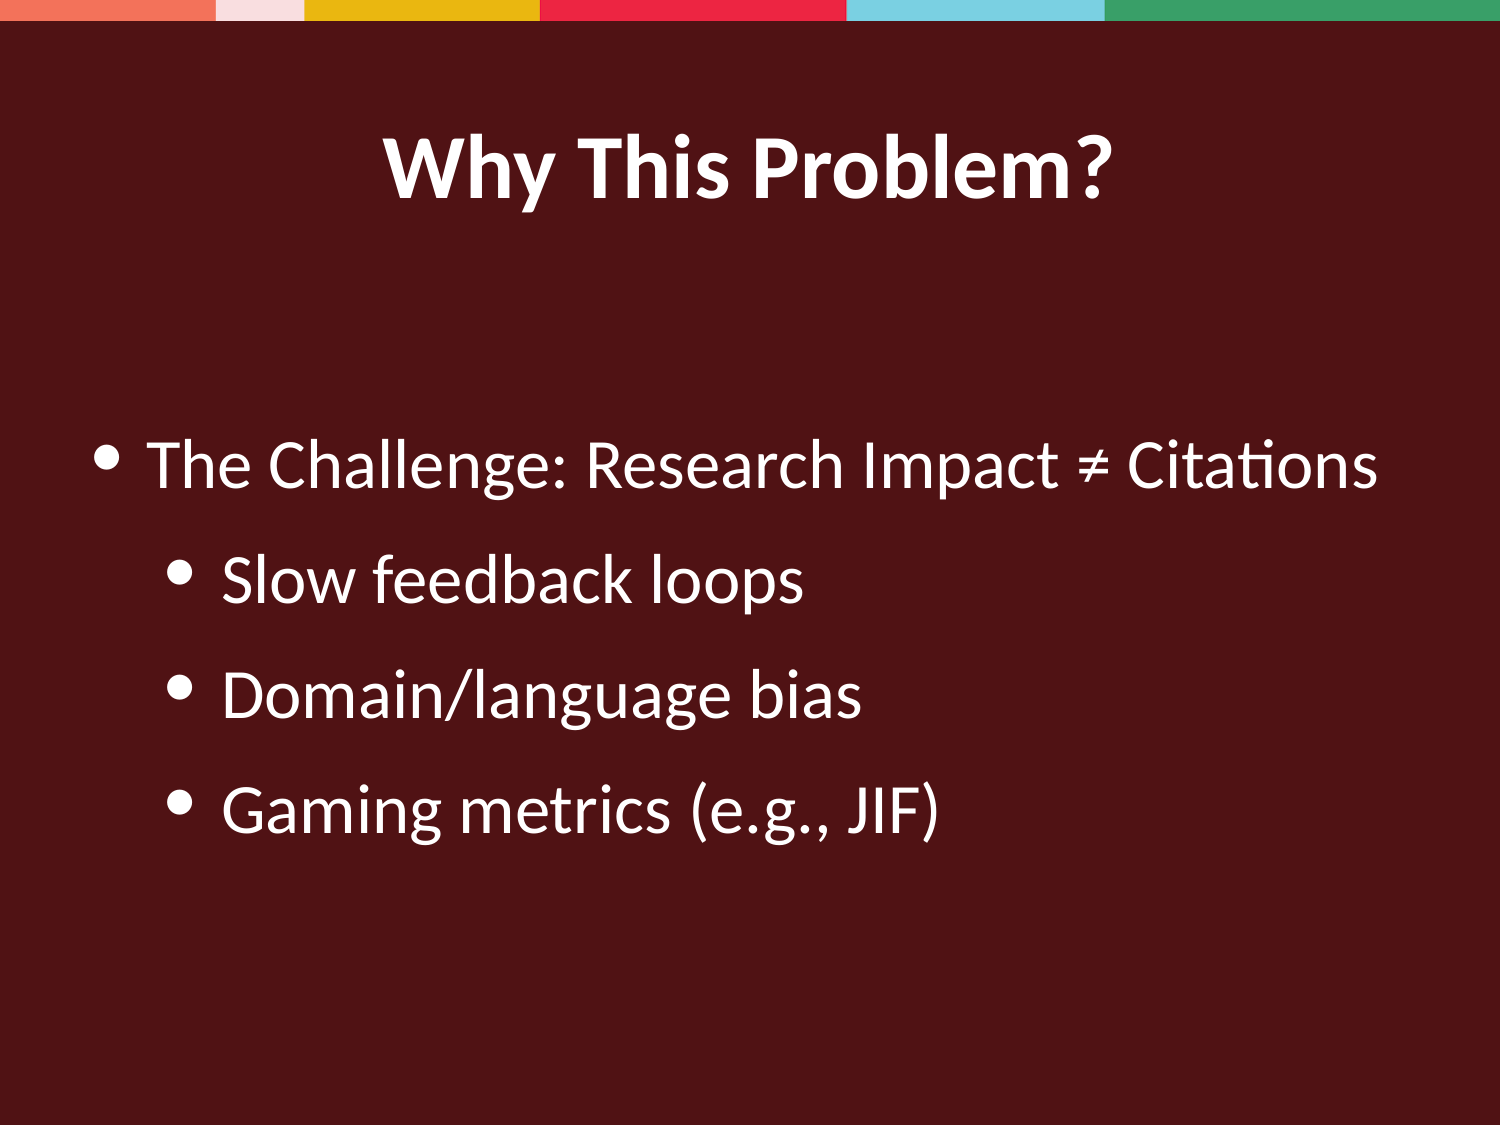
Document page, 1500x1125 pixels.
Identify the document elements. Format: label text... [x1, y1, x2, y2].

title Why This Problem? [74, 59, 1425, 278]
list The Challenge: Research Impact ≠ Citations Slow feedback loops Domain/language bias Gaming metrics (e.g., JIF) [74, 299, 1425, 994]
picture [0, 0, 1500, 21]
